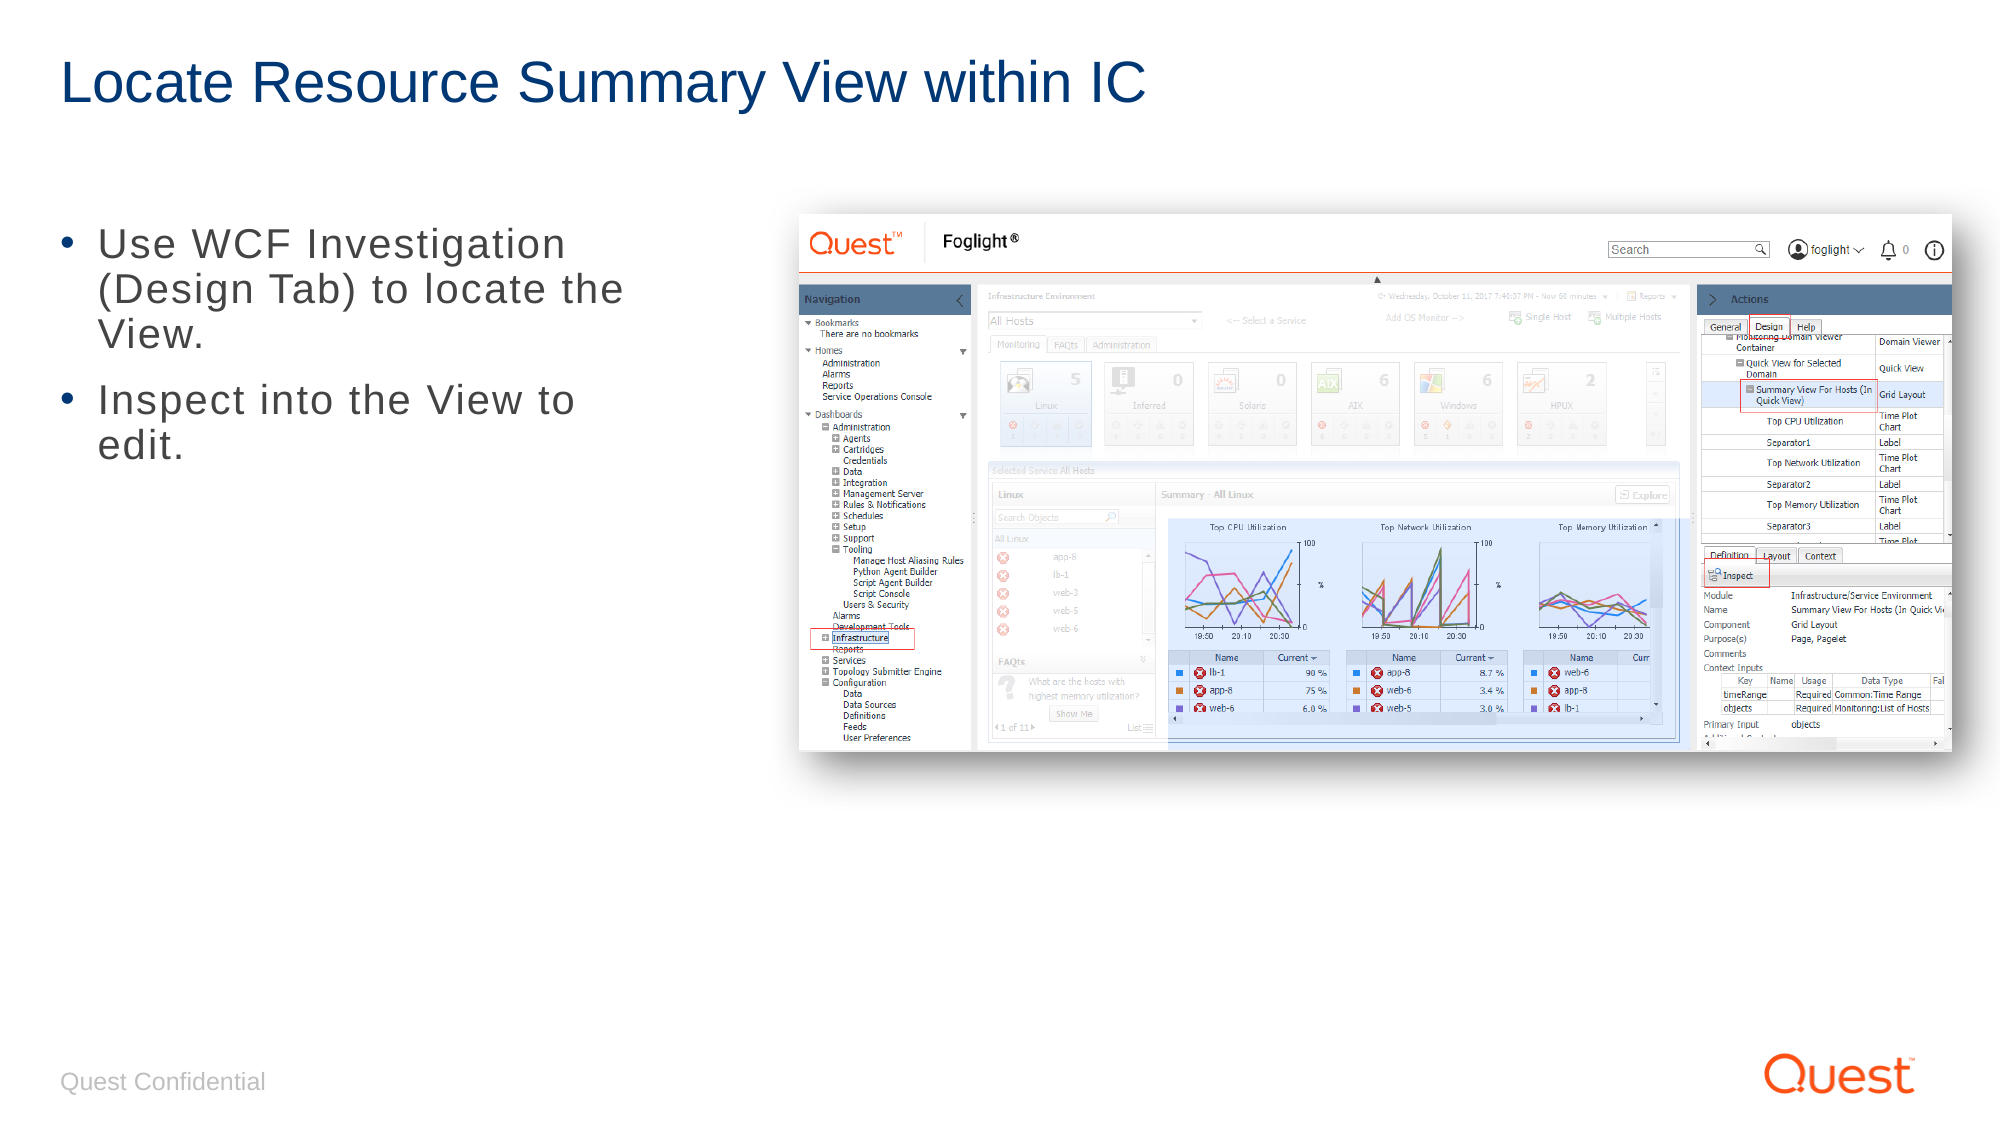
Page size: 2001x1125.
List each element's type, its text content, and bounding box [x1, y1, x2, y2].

picture [799, 214, 1952, 752]
list Locate Resource Summary View within IC [45, 45, 1915, 169]
picture [1763, 1052, 1916, 1095]
list Use WCF Investigation (Design Tab) to locate the View. Inspect into the View to edit. [45, 214, 682, 1021]
